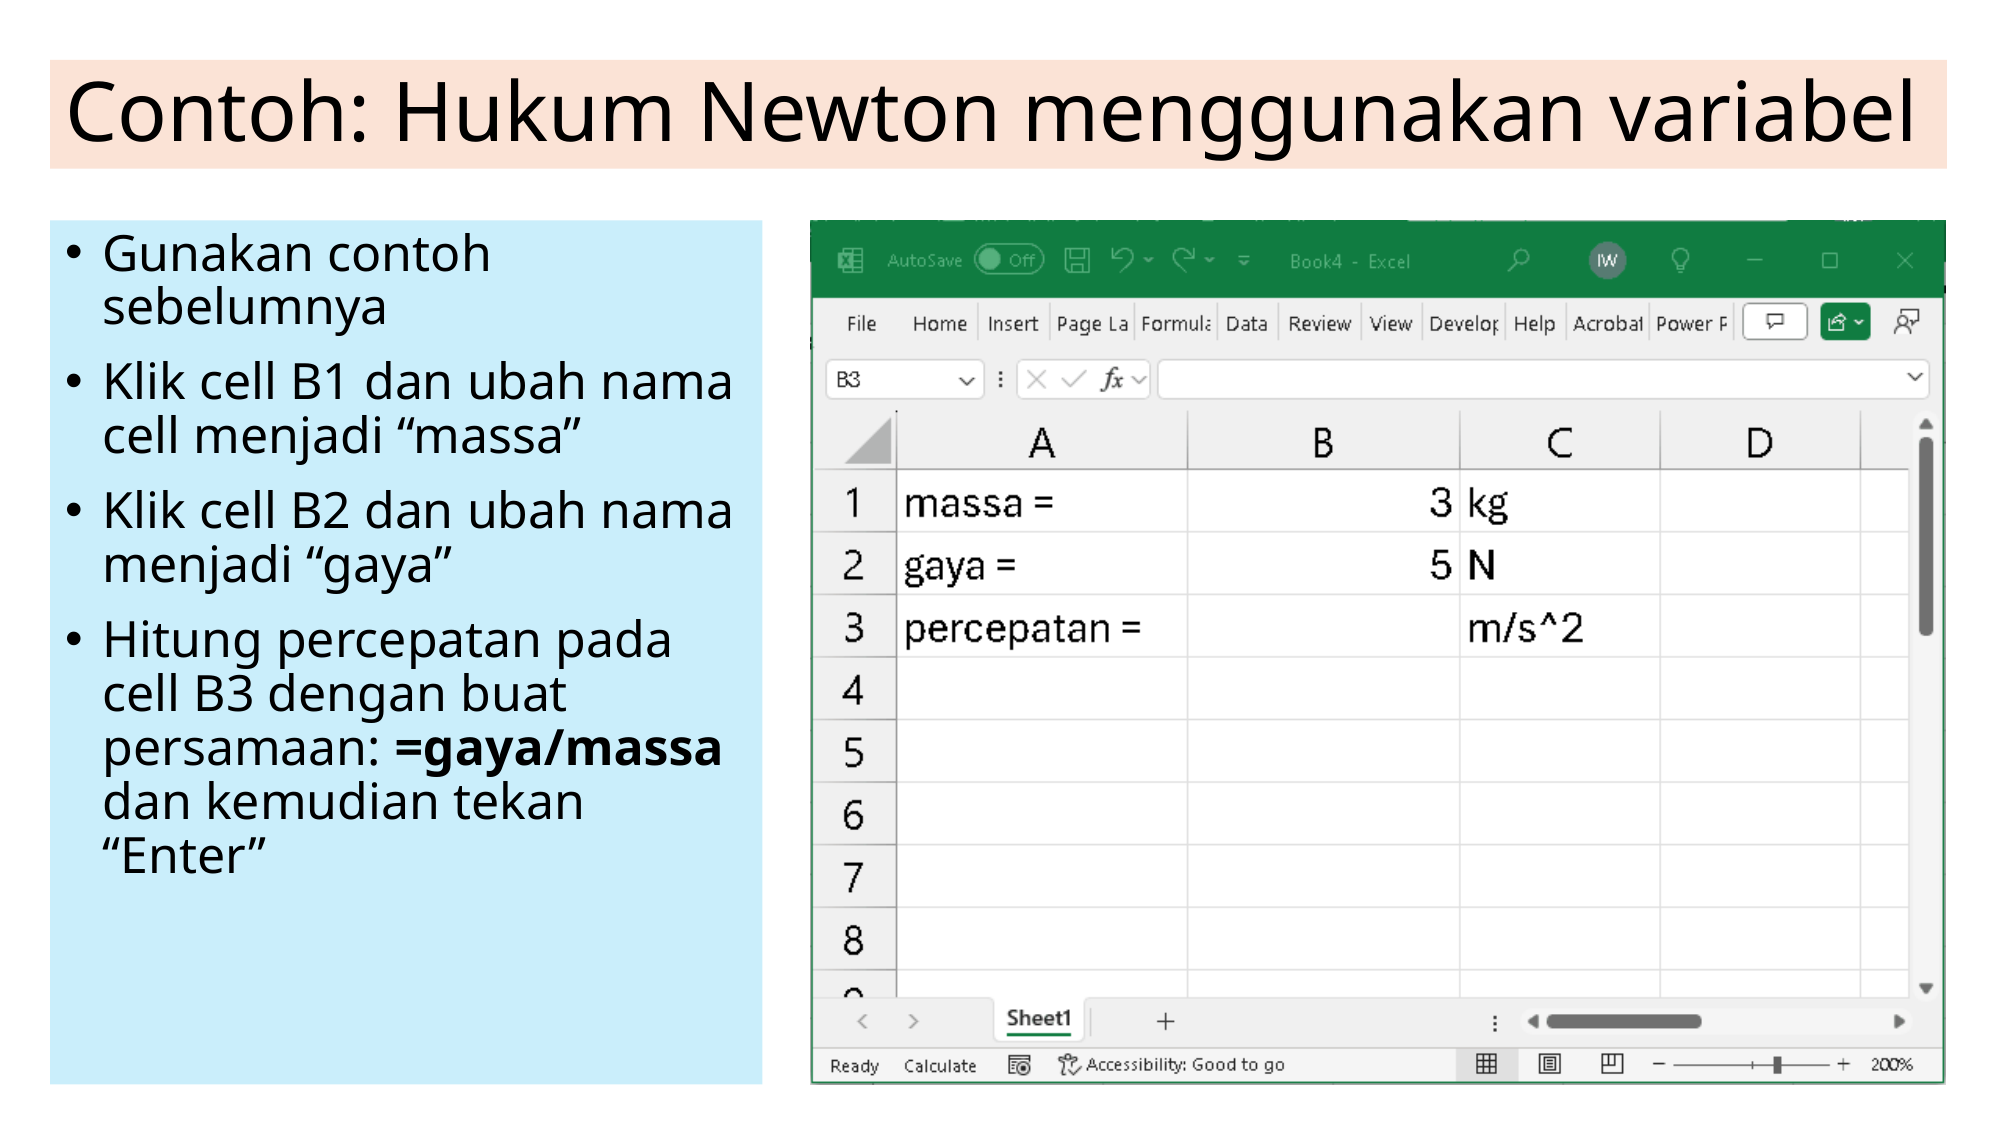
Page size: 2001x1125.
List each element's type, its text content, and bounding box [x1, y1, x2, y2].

title Contoh: Hukum Newton menggunakan variabel [50, 59, 1947, 169]
list Gunakan contoh sebelumnya Klik cell B1 dan ubah nama cell menjadi “massa” Klik cell B2 dan ubah nama menjadi “gaya” Hitung percepatan pada cell B3 dengan buat persamaan: =gaya/massa dan kemudian tekan “Enter” [50, 220, 763, 1085]
picture [810, 219, 1946, 1085]
